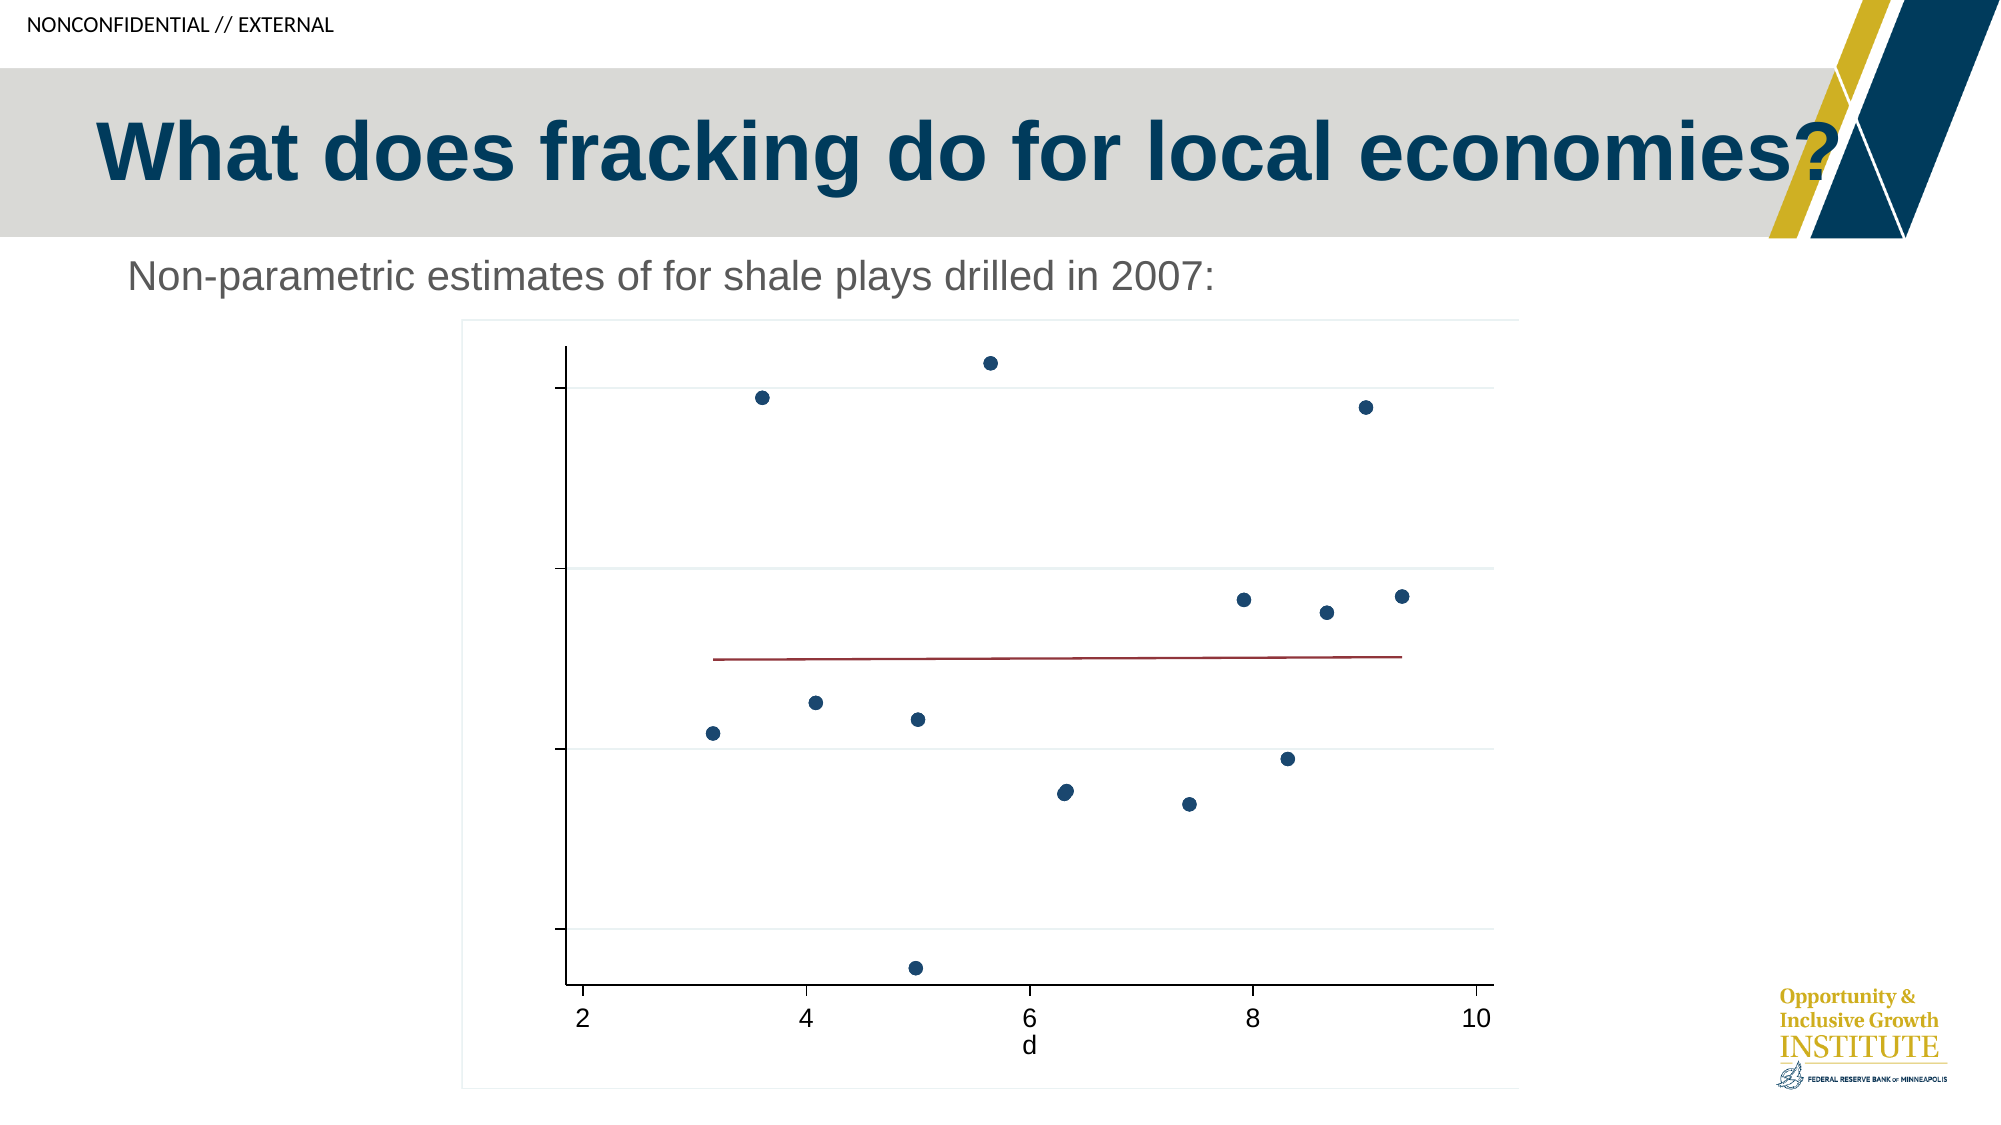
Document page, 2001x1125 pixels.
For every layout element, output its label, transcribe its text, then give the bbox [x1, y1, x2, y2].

title What does fracking do for local economies? [81, 90, 1899, 217]
picture [0, 0, 2001, 1125]
